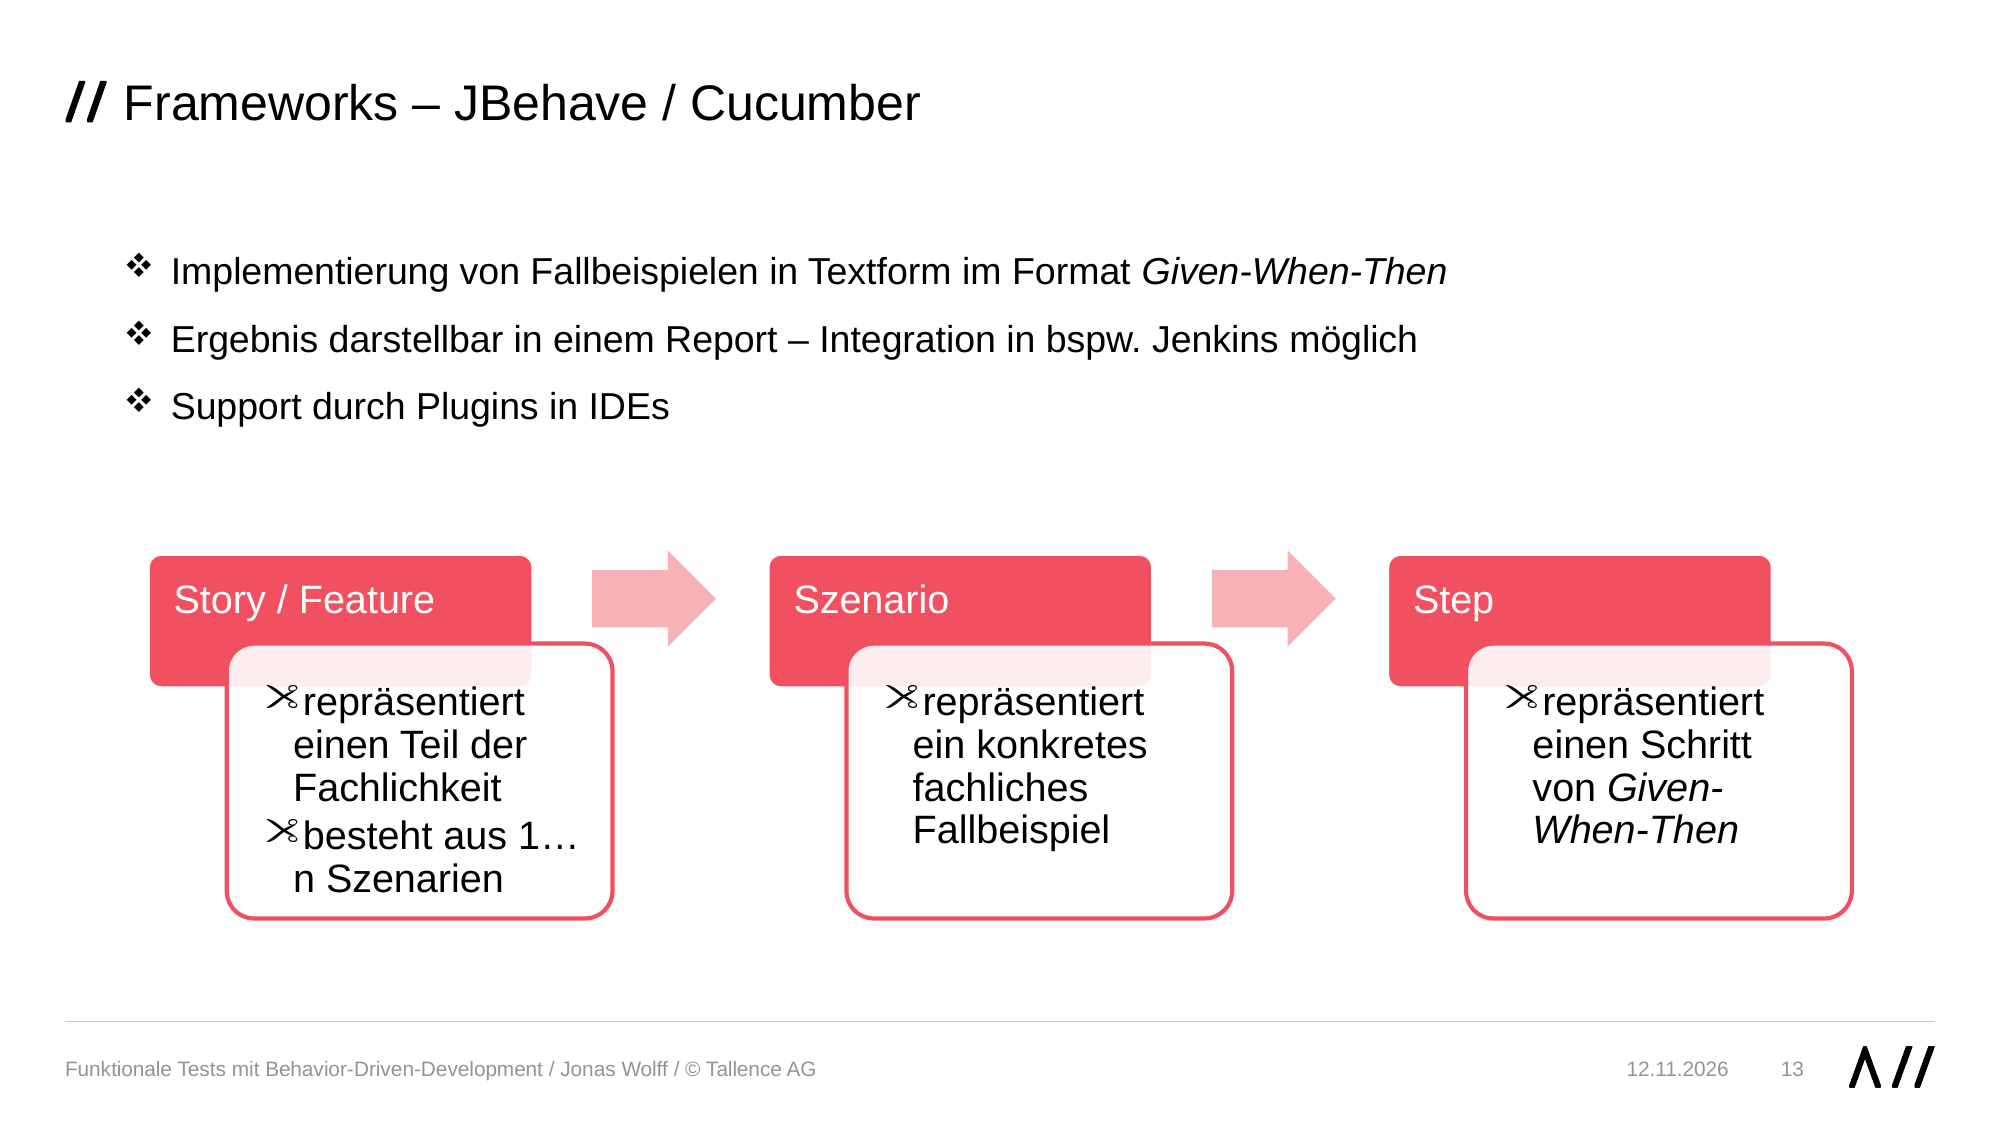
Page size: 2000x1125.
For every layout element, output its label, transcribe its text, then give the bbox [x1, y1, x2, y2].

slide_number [1615, 1038, 1729, 1098]
picture [1849, 1046, 1935, 1088]
slide_number 13 [1757, 1038, 1804, 1098]
footer Funktionale Tests mit Behavior-Driven-Development / Jonas Wolff / © Tallence AG [64, 1038, 977, 1098]
list Implementierung von Fallbeispielen in Textform im Format Given-When-Then Ergebnis darstellbar in einem Report – Integration in bspw. Jenkins möglich Support durch Plugins in IDEs [124, 224, 1935, 435]
title Frameworks – JBehave / Cucumber [124, 76, 1935, 132]
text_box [146, 532, 1853, 940]
